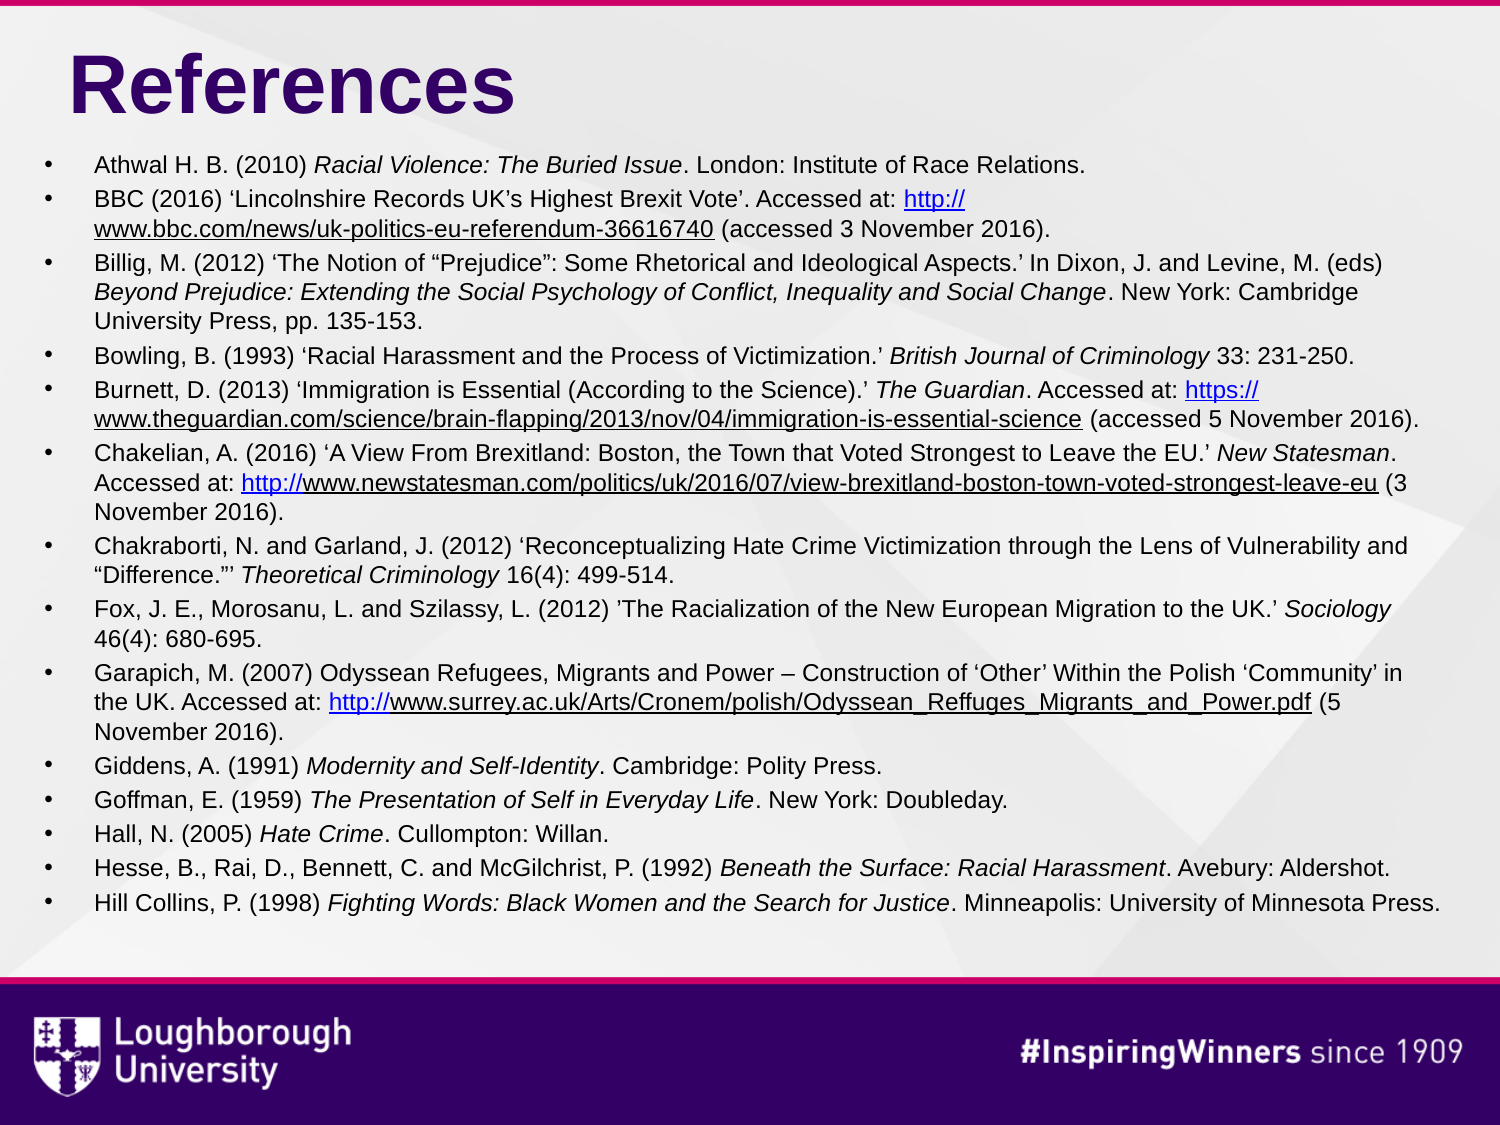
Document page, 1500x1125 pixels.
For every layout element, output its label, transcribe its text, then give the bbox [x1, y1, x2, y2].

picture [0, 0, 1500, 1125]
title References [53, 19, 1404, 141]
list Athwal H. B. (2010) Racial Violence: The Buried Issue. London: Institute of Race Relations. BBC (2016) ‘Lincolnshire Records UK’s Highest Brexit Vote’. Accessed at: http://www.bbc.com/news/uk-politics-eu-referendum-36616740 (accessed 3 November 2016). Billig, M. (2012) ‘The Notion of “Prejudice”: Some Rhetorical and Ideological Aspects.’ In Dixon, J. and Levine, M. (eds) Beyond Prejudice: Extending the Social Psychology of Conflict, Inequality and Social Change. New York: Cambridge University Press, pp. 135-153. Bowling, B. (1993) ‘Racial Harassment and the Process of Victimization.’ British Journal of Criminology 33: 231-250. Burnett, D. (2013) ‘Immigration is Essential (According to the Science).’ The Guardian. Accessed at: https://www.theguardian.com/science/brain-flapping/2013/nov/04/immigration-is-essential-science (accessed 5 November 2016). Chakelian, A. (2016) ‘A View From Brexitland: Boston, the Town that Voted Strongest to Leave the EU.’ New Statesman. Accessed at: http://www.newstatesman.com/politics/uk/2016/07/view-brexitland-boston-town-voted-strongest-leave-eu (3 November 2016). Chakraborti, N. and Garland, J. (2012) ‘Reconceptualizing Hate Crime Victimization through the Lens of Vulnerability and “Difference.”’ Theoretical Criminology 16(4): 499-514. Fox, J. E., Morosanu, L. and Szilassy, L. (2012) ’The Racialization of the New European Migration to the UK.’ Sociology 46(4): 680-695. Garapich, M. (2007) Odyssean Refugees, Migrants and Power – Construction of ‘Other’ Within the Polish ‘Community’ in the UK. Accessed at: http://www.surrey.ac.uk/Arts/Cronem/polish/Odyssean_Reffuges_Migrants_and_Power.pdf (5 November 2016). Giddens, A. (1991) Modernity and Self-Identity. Cambridge: Polity Press. Goffman, E. (1959) The Presentation of Self in Everyday Life. New York: Doubleday. Hall, N. (2005) Hate Crime. Cullompton: Willan. Hesse, B., Rai, D., Bennett, C. and McGilchrist, P. (1992) Beneath the Surface: Racial Harassment. Avebury: Aldershot. Hill Collins, P. (1998) Fighting Words: Black Women and the Search for Justice. Minneapolis: University of Minnesota Press. [29, 141, 1459, 976]
